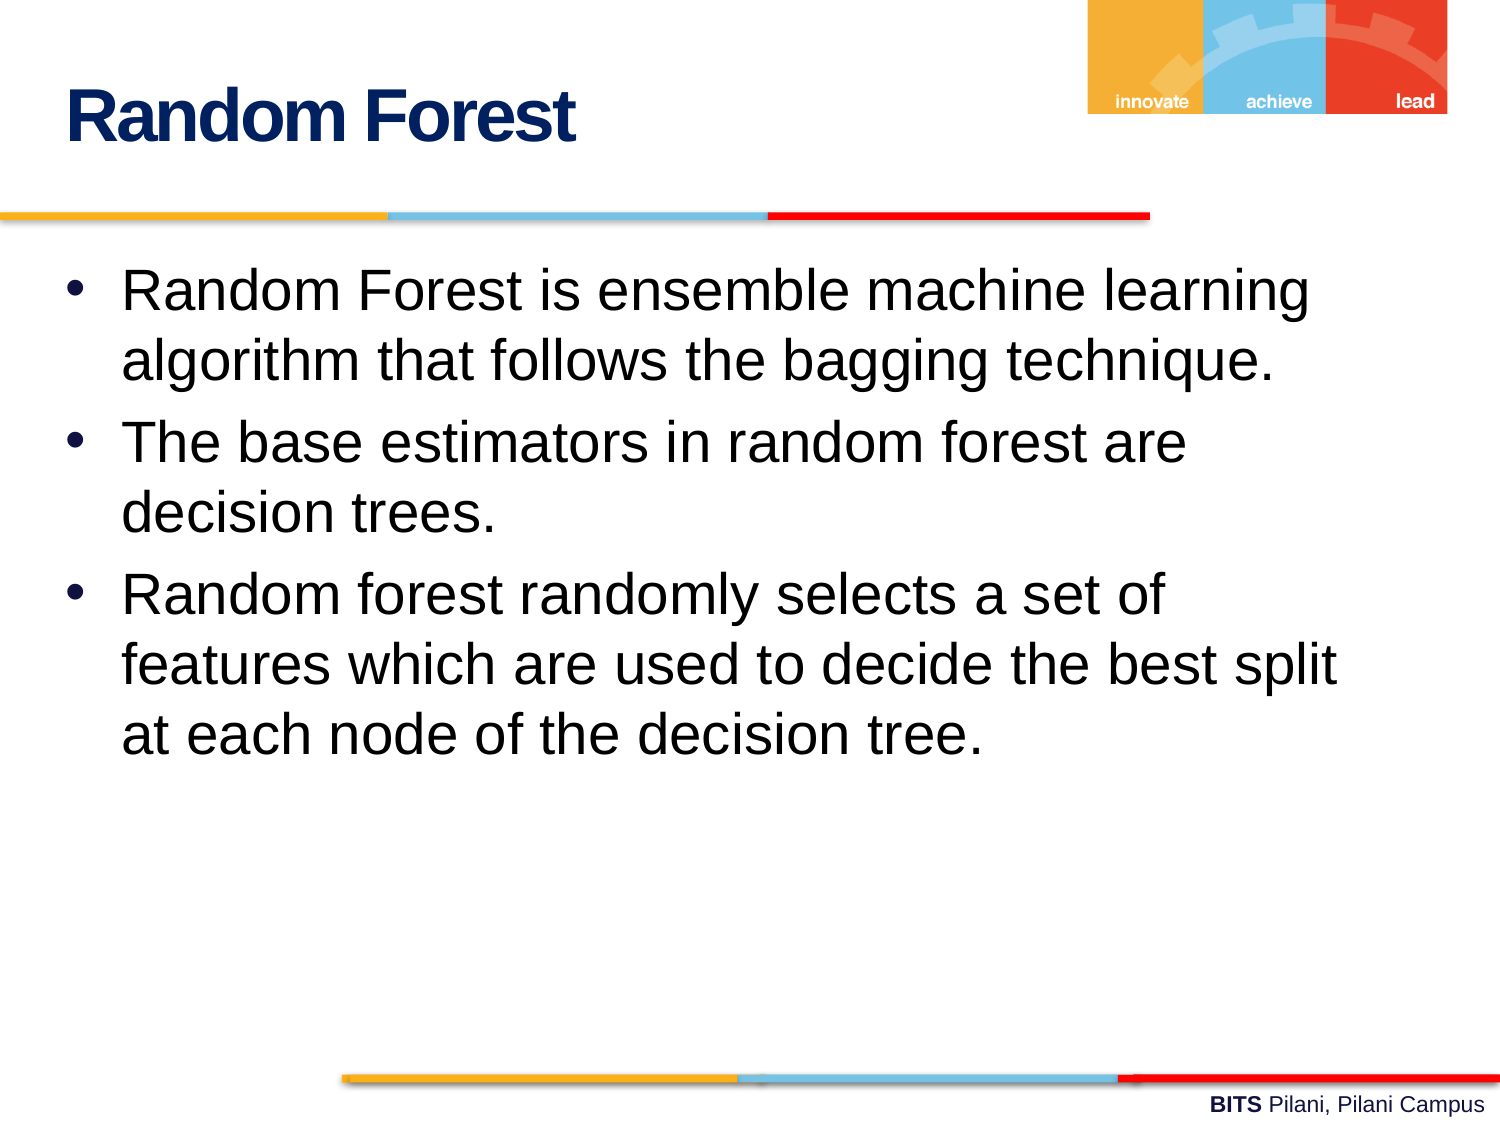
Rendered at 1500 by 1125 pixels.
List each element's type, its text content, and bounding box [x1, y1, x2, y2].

list Random Forest is ensemble machine learning algorithm that follows the bagging technique. The base estimators in random forest are decision trees. Random forest randomly selects a set of features which are used to decide the best split at each node of the decision tree. [49, 244, 1401, 988]
list Random Forest [49, 24, 1088, 213]
picture [1087, 0, 1448, 114]
